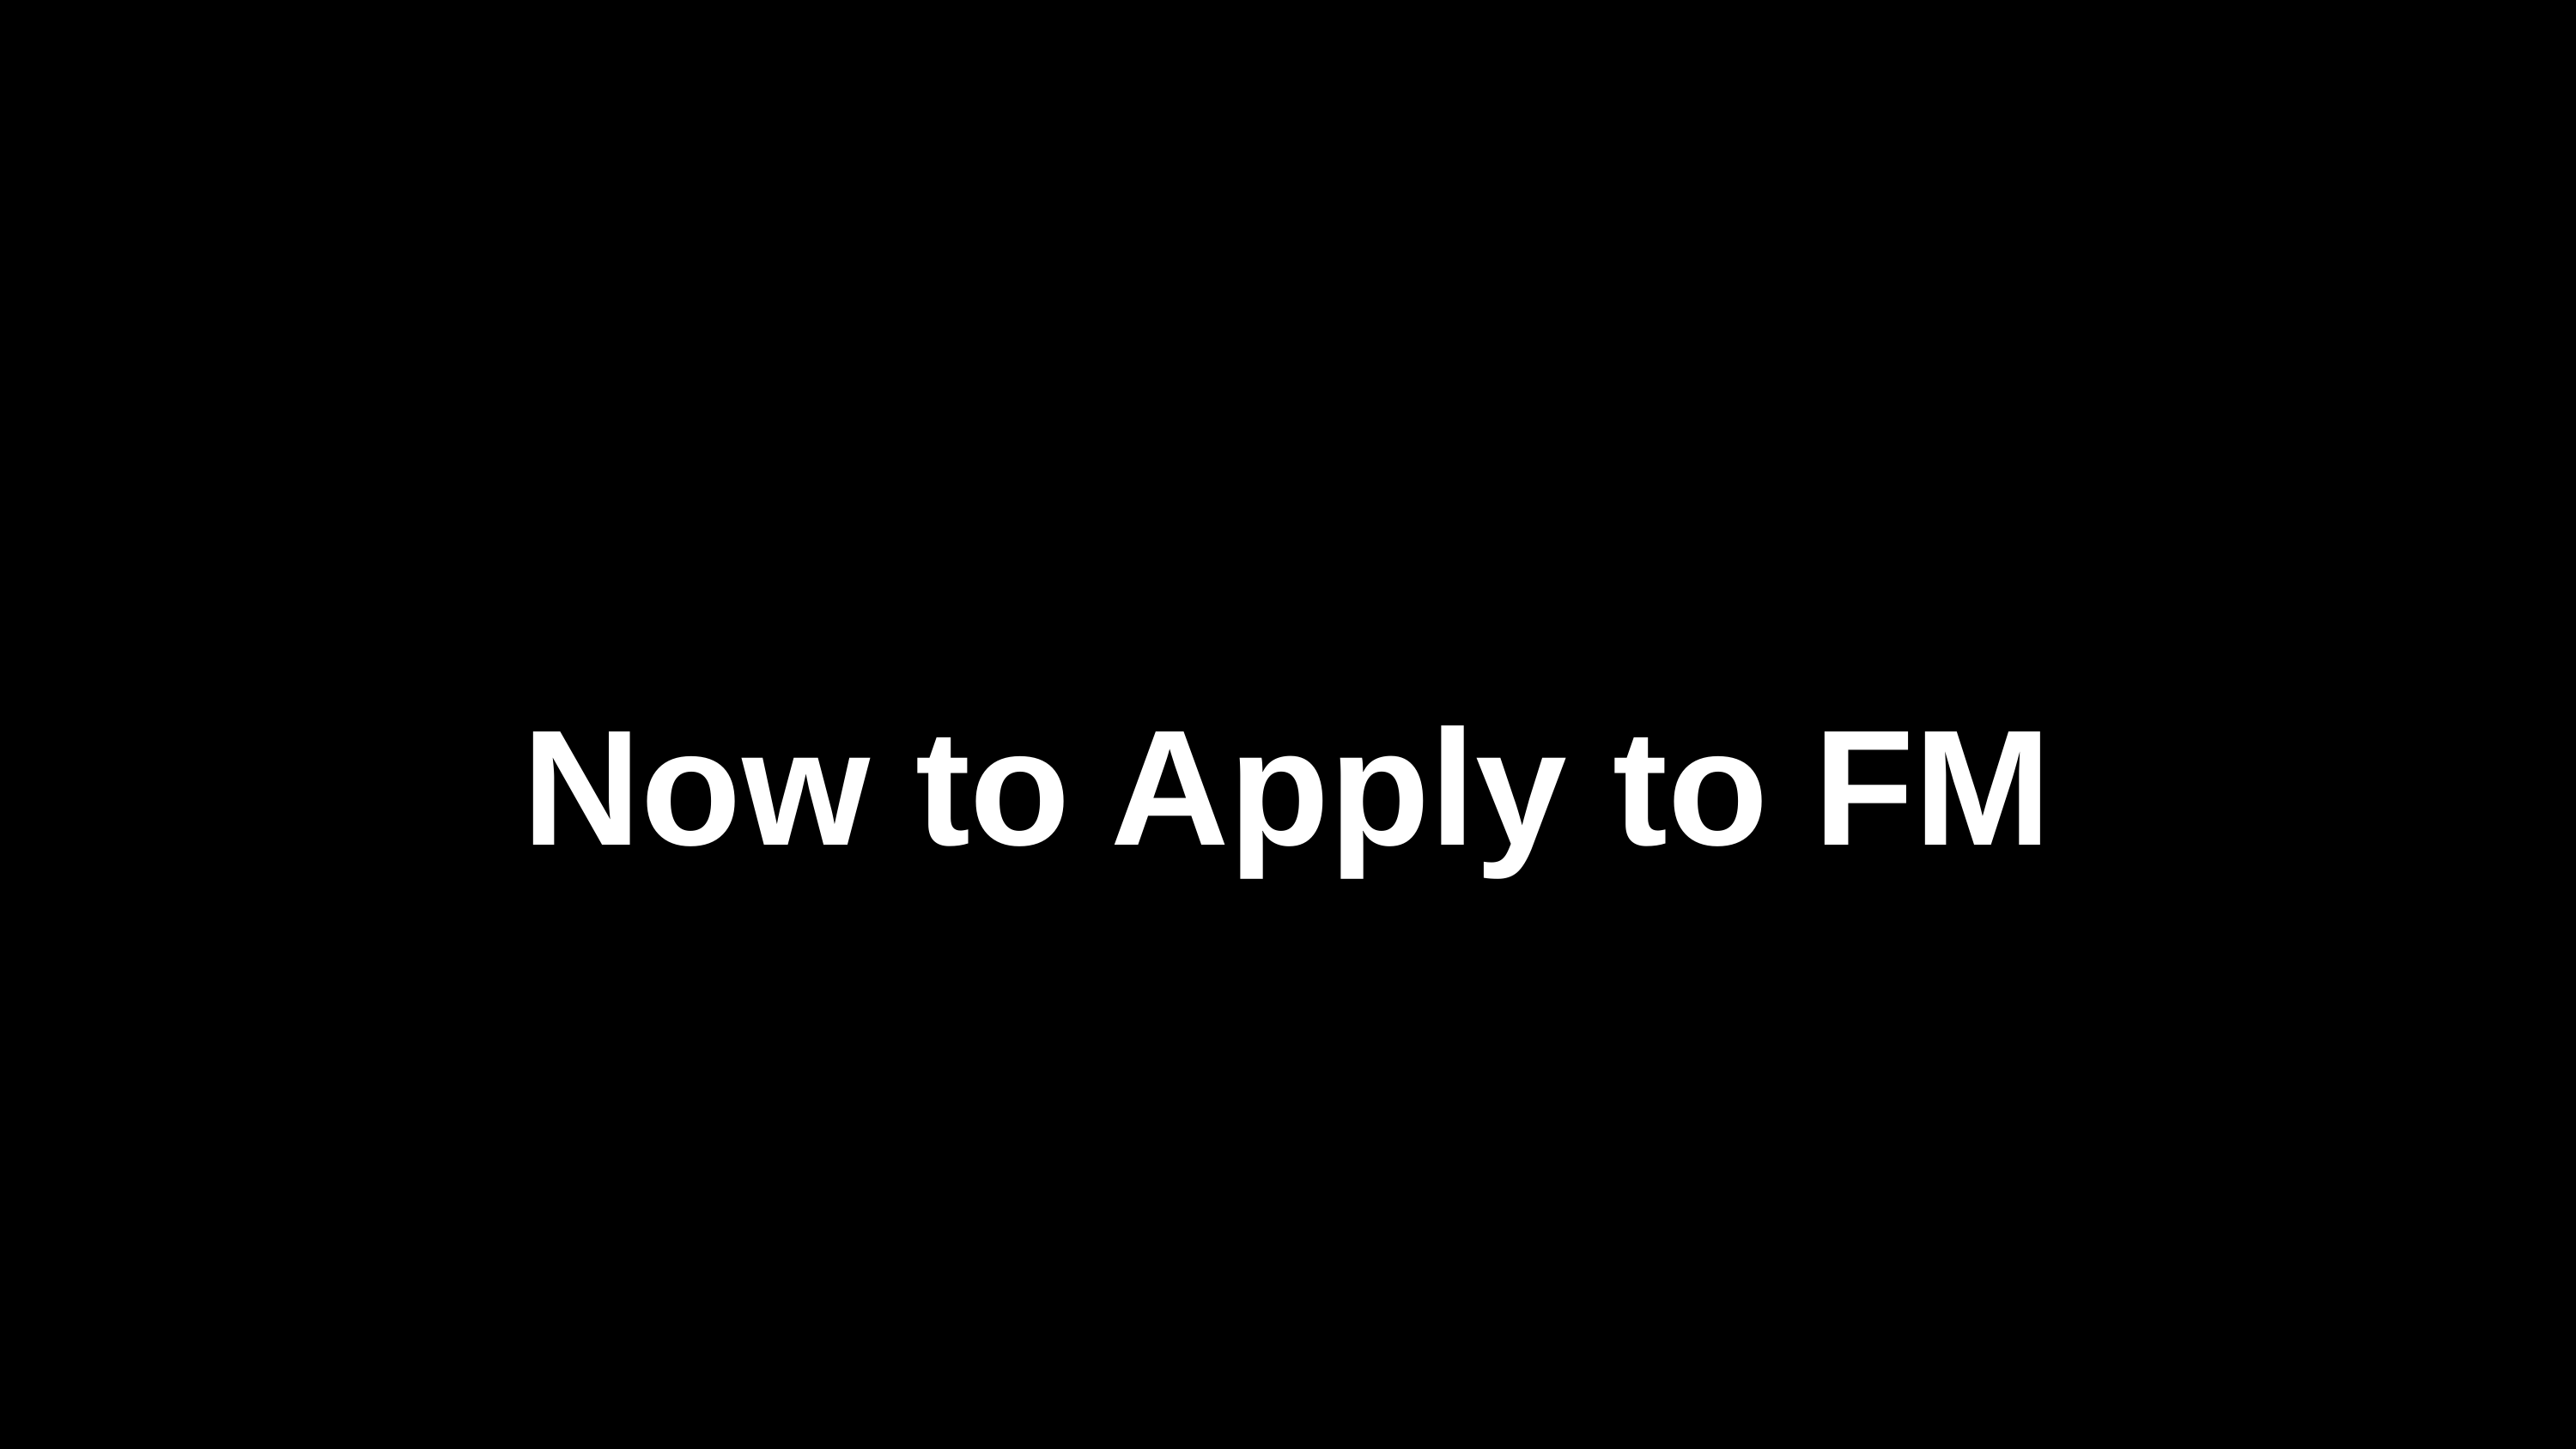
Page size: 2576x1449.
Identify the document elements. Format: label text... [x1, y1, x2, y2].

text_box Now to Apply to FM [499, 602, 2077, 879]
